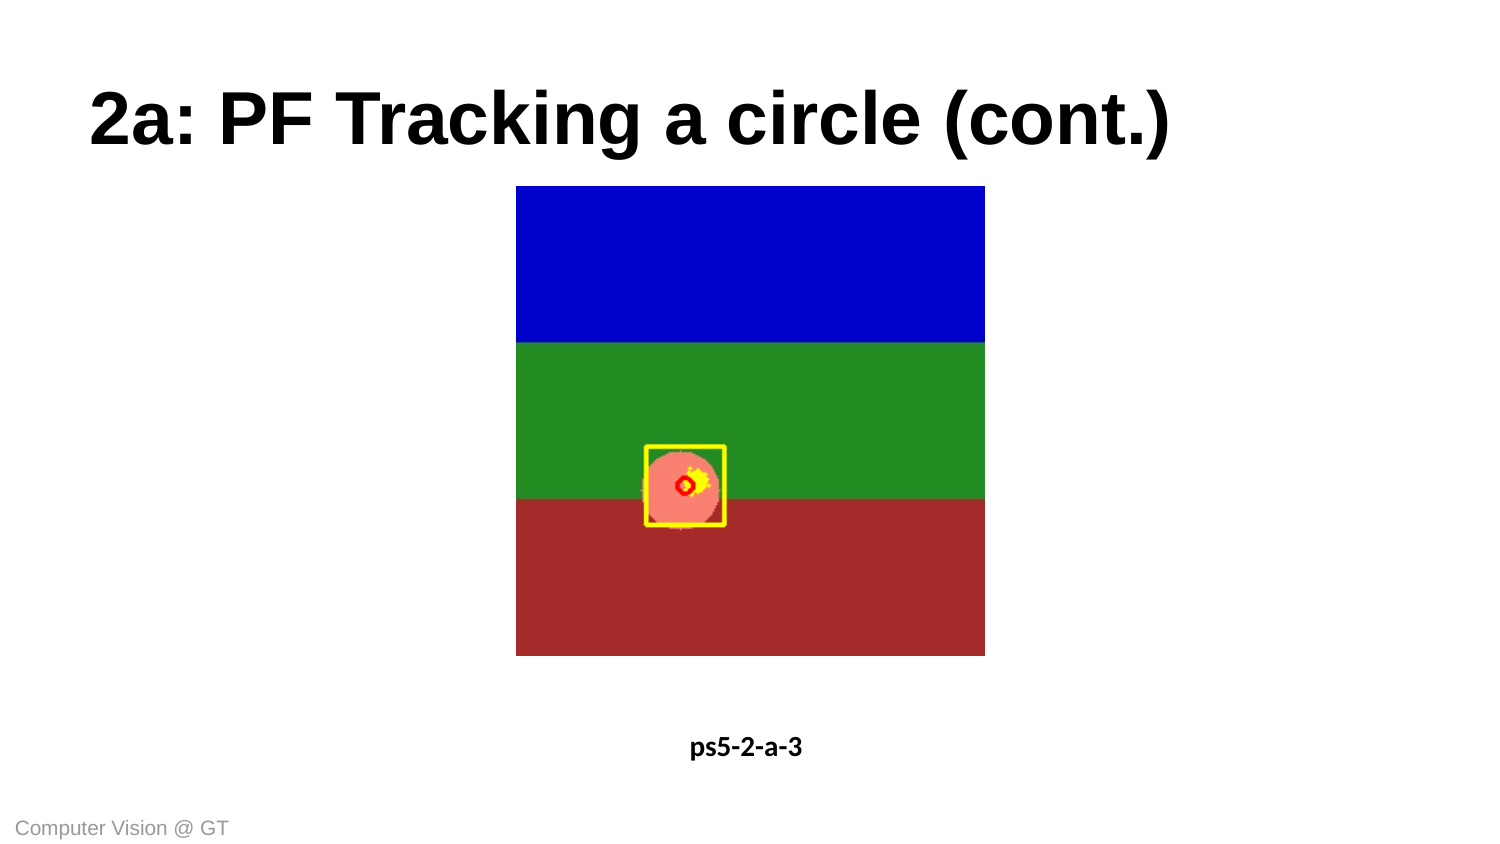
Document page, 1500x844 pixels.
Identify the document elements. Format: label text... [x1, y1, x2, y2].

text_box Computer Vision @ GT [0, 811, 421, 844]
text_box 2a: PF Tracking a circle (cont.) [74, 33, 1425, 175]
text_box ps5-2-a-3 [421, 707, 1072, 791]
picture [515, 186, 985, 656]
